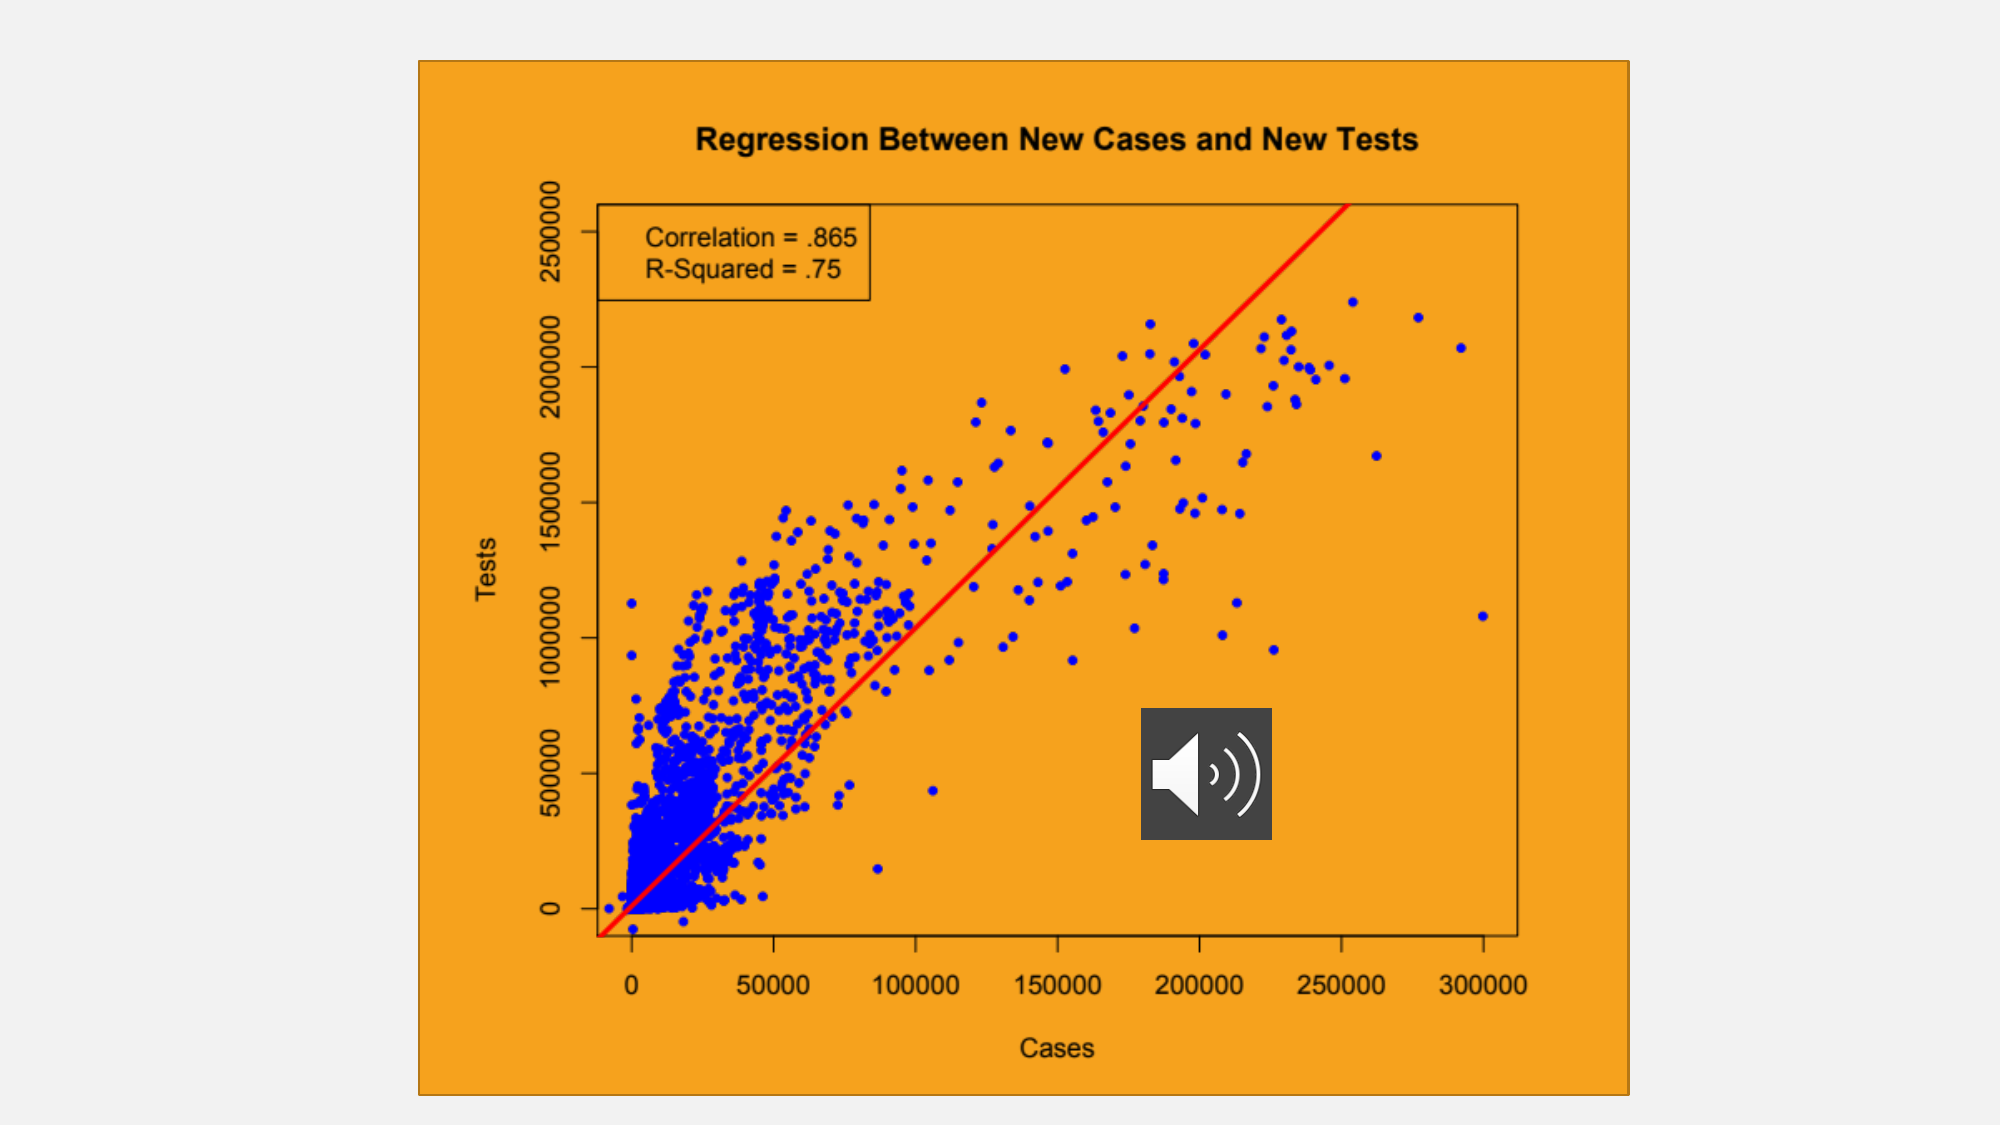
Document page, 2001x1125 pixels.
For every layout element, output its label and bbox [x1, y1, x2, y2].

list [467, 74, 1582, 1096]
picture [1139, 707, 1273, 841]
text_box [418, 60, 1630, 1096]
